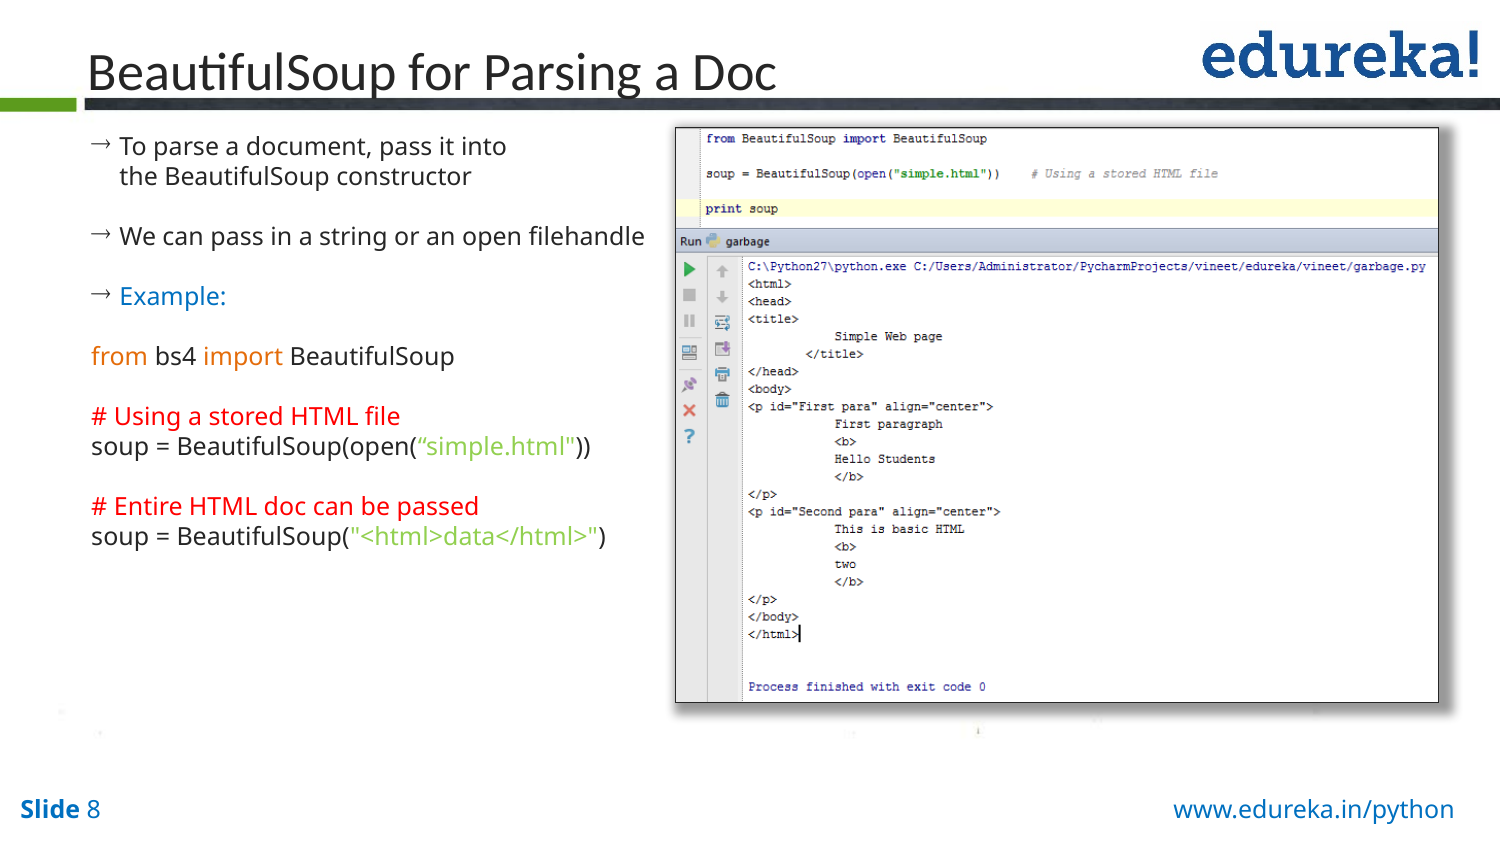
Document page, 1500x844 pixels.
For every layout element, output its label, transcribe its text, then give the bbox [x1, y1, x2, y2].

text_box To parse a document, pass it into the BeautifulSoup constructor We can pass in a string or an open filehandle Example: from bs4 import BeautifulSoup # Using a stored HTML file soup = BeautifulSoup(open(“simple.html")) # Entire HTML doc can be passed soup = BeautifulSoup("<html>data</html>") [76, 123, 671, 558]
text_box BeautifulSoup for Parsing a Doc [73, 28, 975, 101]
picture [0, 0, 1500, 844]
